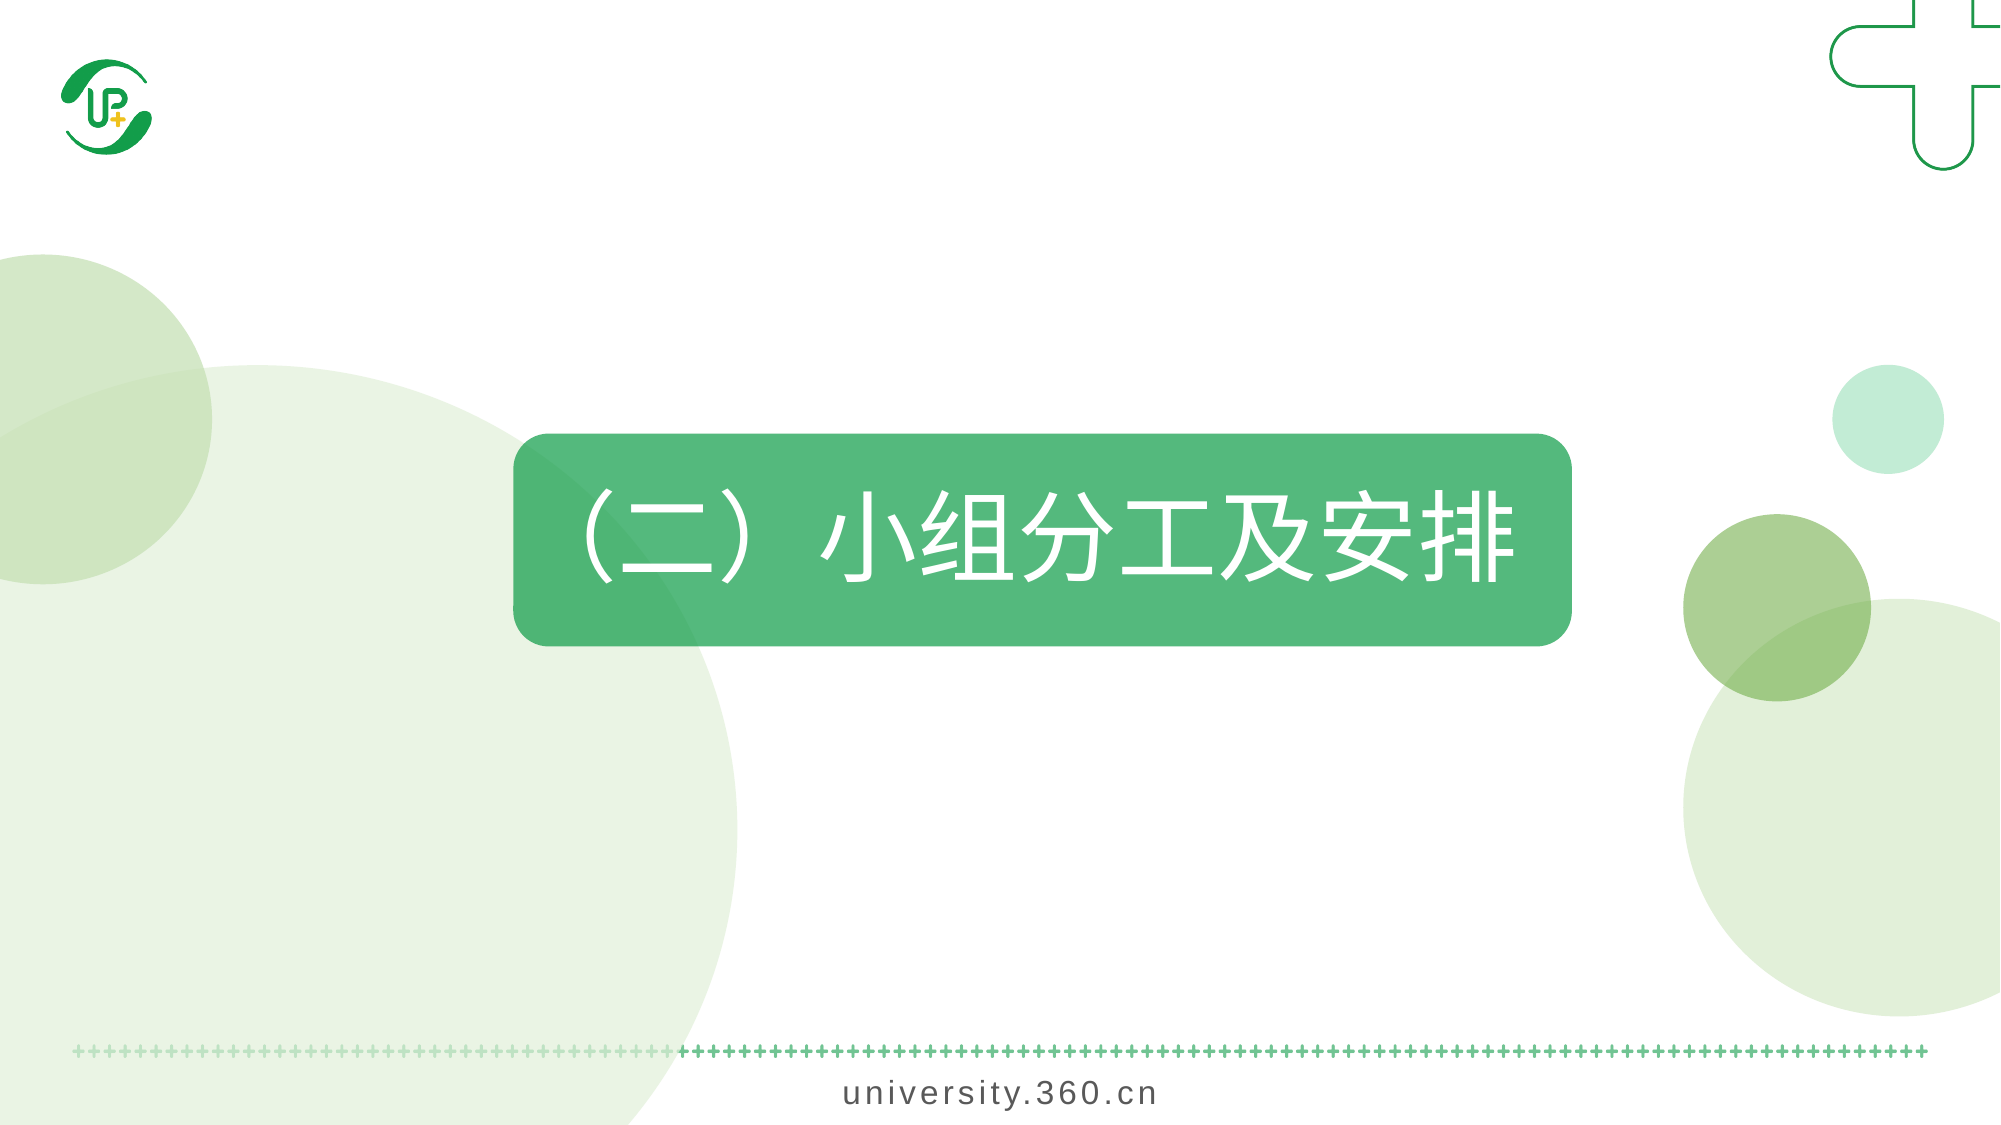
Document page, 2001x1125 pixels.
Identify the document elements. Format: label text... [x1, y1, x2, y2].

text_box （二）小组分工及安排 [471, 474, 1642, 651]
text_box [513, 433, 1572, 474]
text_box [1683, 598, 2000, 1017]
text_box [0, 365, 738, 1125]
picture [61, 59, 152, 155]
text_box [1832, 364, 1945, 474]
text_box [0, 254, 213, 585]
picture [676, 1044, 1928, 1058]
picture [1825, 0, 2001, 175]
text_box [1683, 514, 1872, 702]
